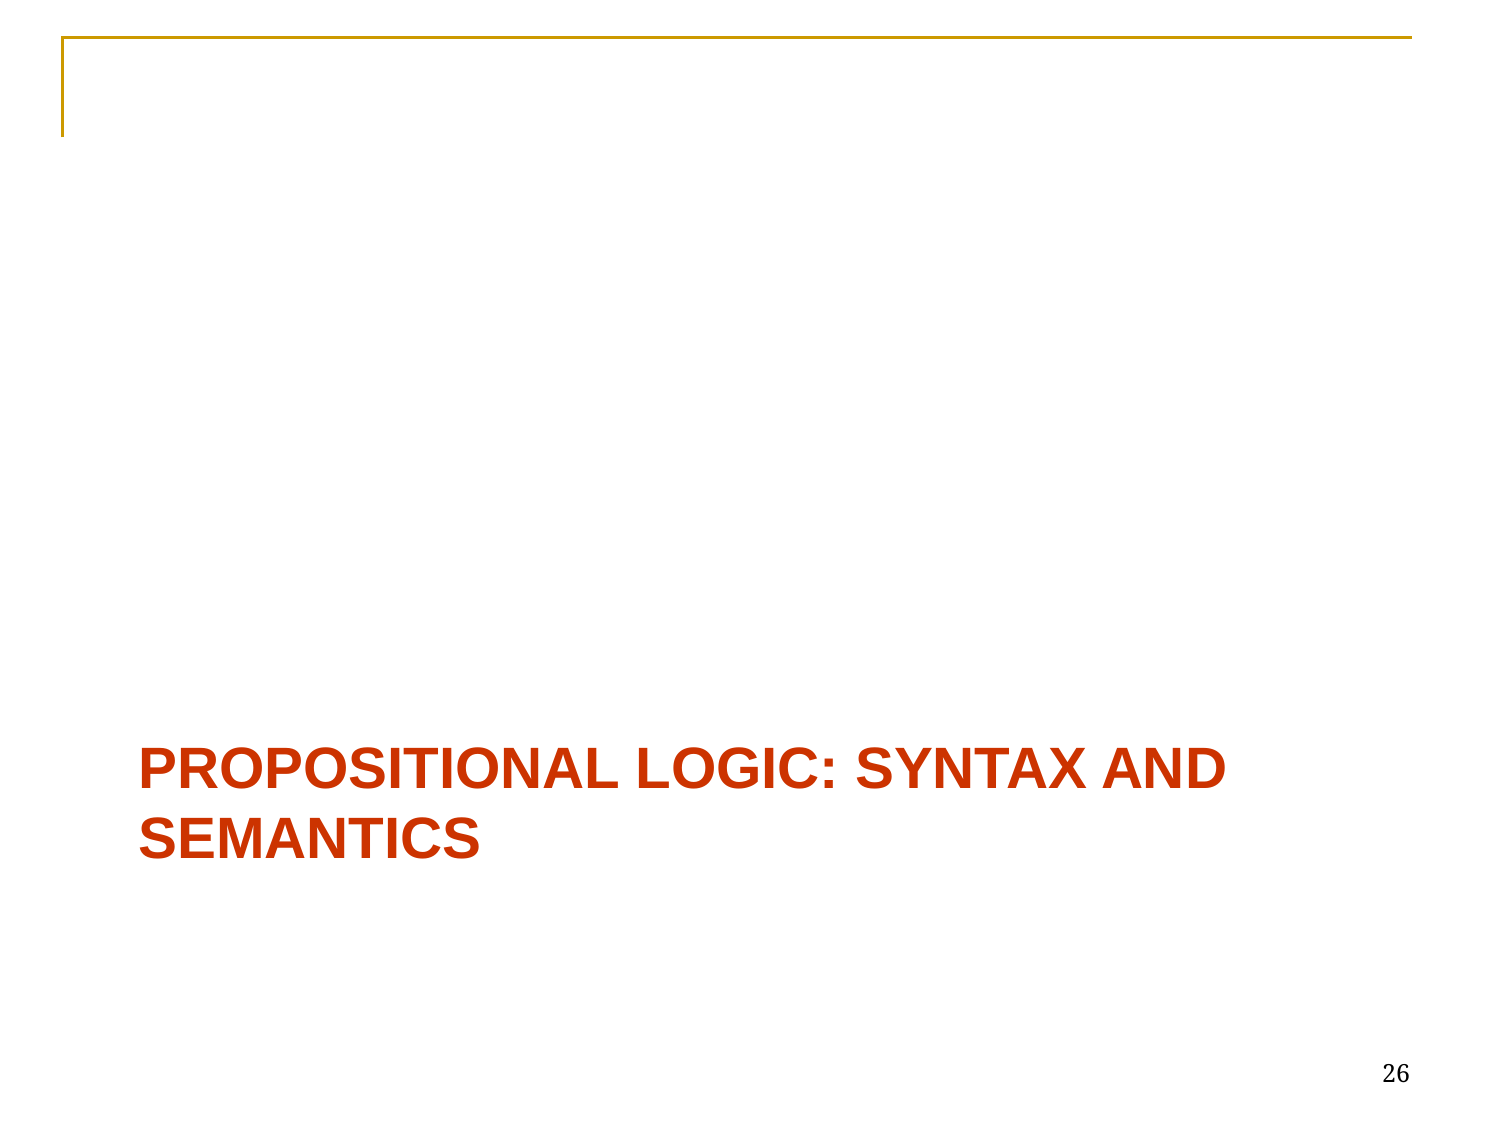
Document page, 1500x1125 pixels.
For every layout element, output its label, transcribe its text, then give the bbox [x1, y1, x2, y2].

slide_number 26 [1074, 1023, 1426, 1100]
title Propositional logic: syntax and semantics [123, 722, 1500, 947]
